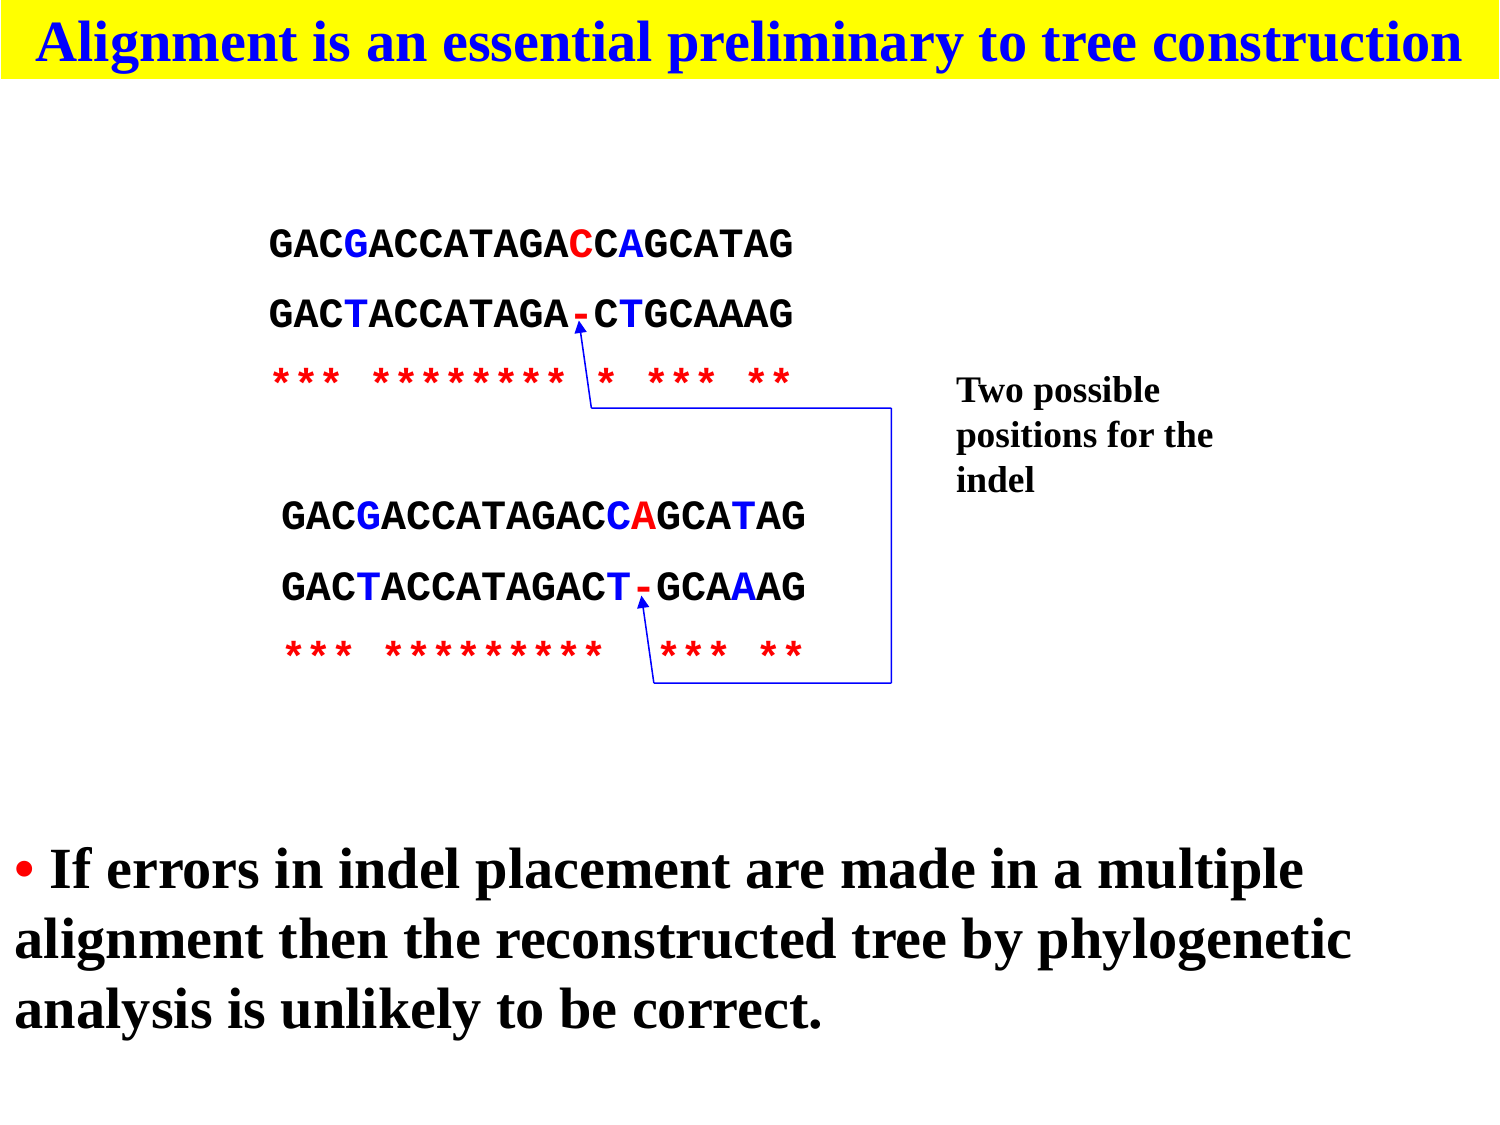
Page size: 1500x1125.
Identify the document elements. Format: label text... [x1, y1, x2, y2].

text_box Alignment is an essential preliminary to tree construction [0, 0, 1500, 81]
text_box • If errors in indel placement are made in a multiple alignment then the reconstructed tree by phylogenetic analysis is unlikely to be correct. [0, 822, 1500, 1048]
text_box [253, 208, 1254, 696]
